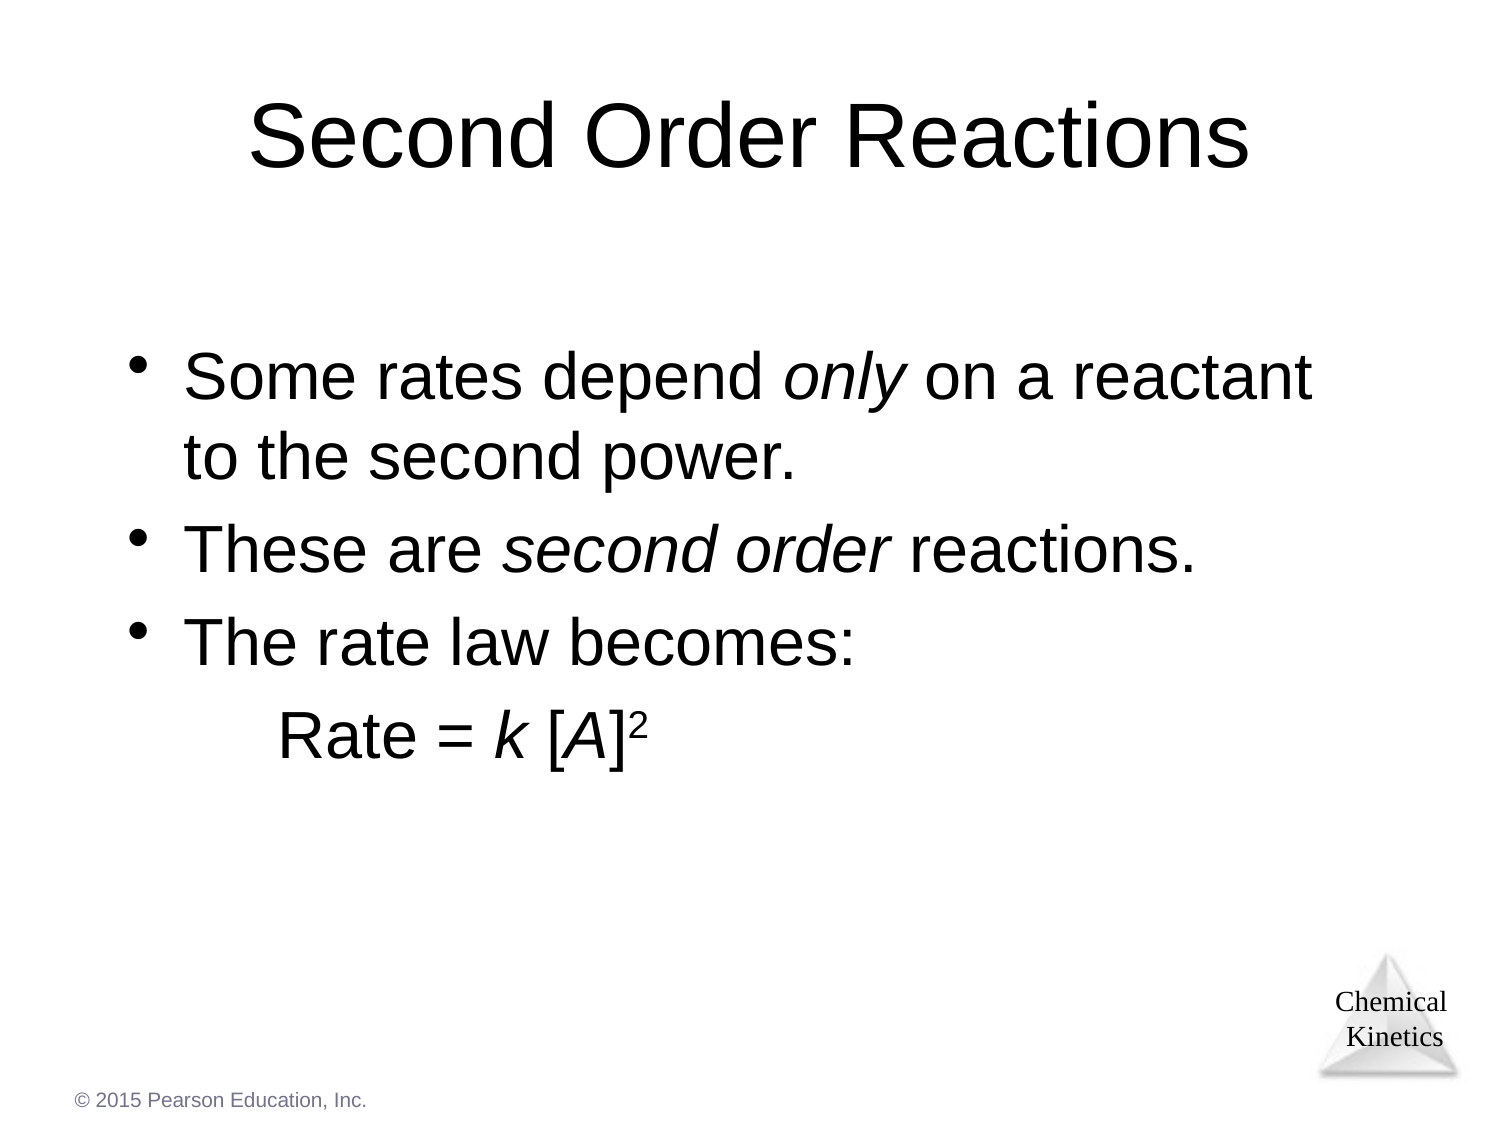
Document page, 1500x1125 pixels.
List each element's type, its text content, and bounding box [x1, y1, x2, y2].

list Some rates depend only on a reactant to the second power. These are second order reactions. The rate law becomes: Rate = k [A]2 [112, 324, 1388, 1000]
title Second Order Reactions [0, 37, 1500, 225]
picture [1275, 899, 1500, 1125]
